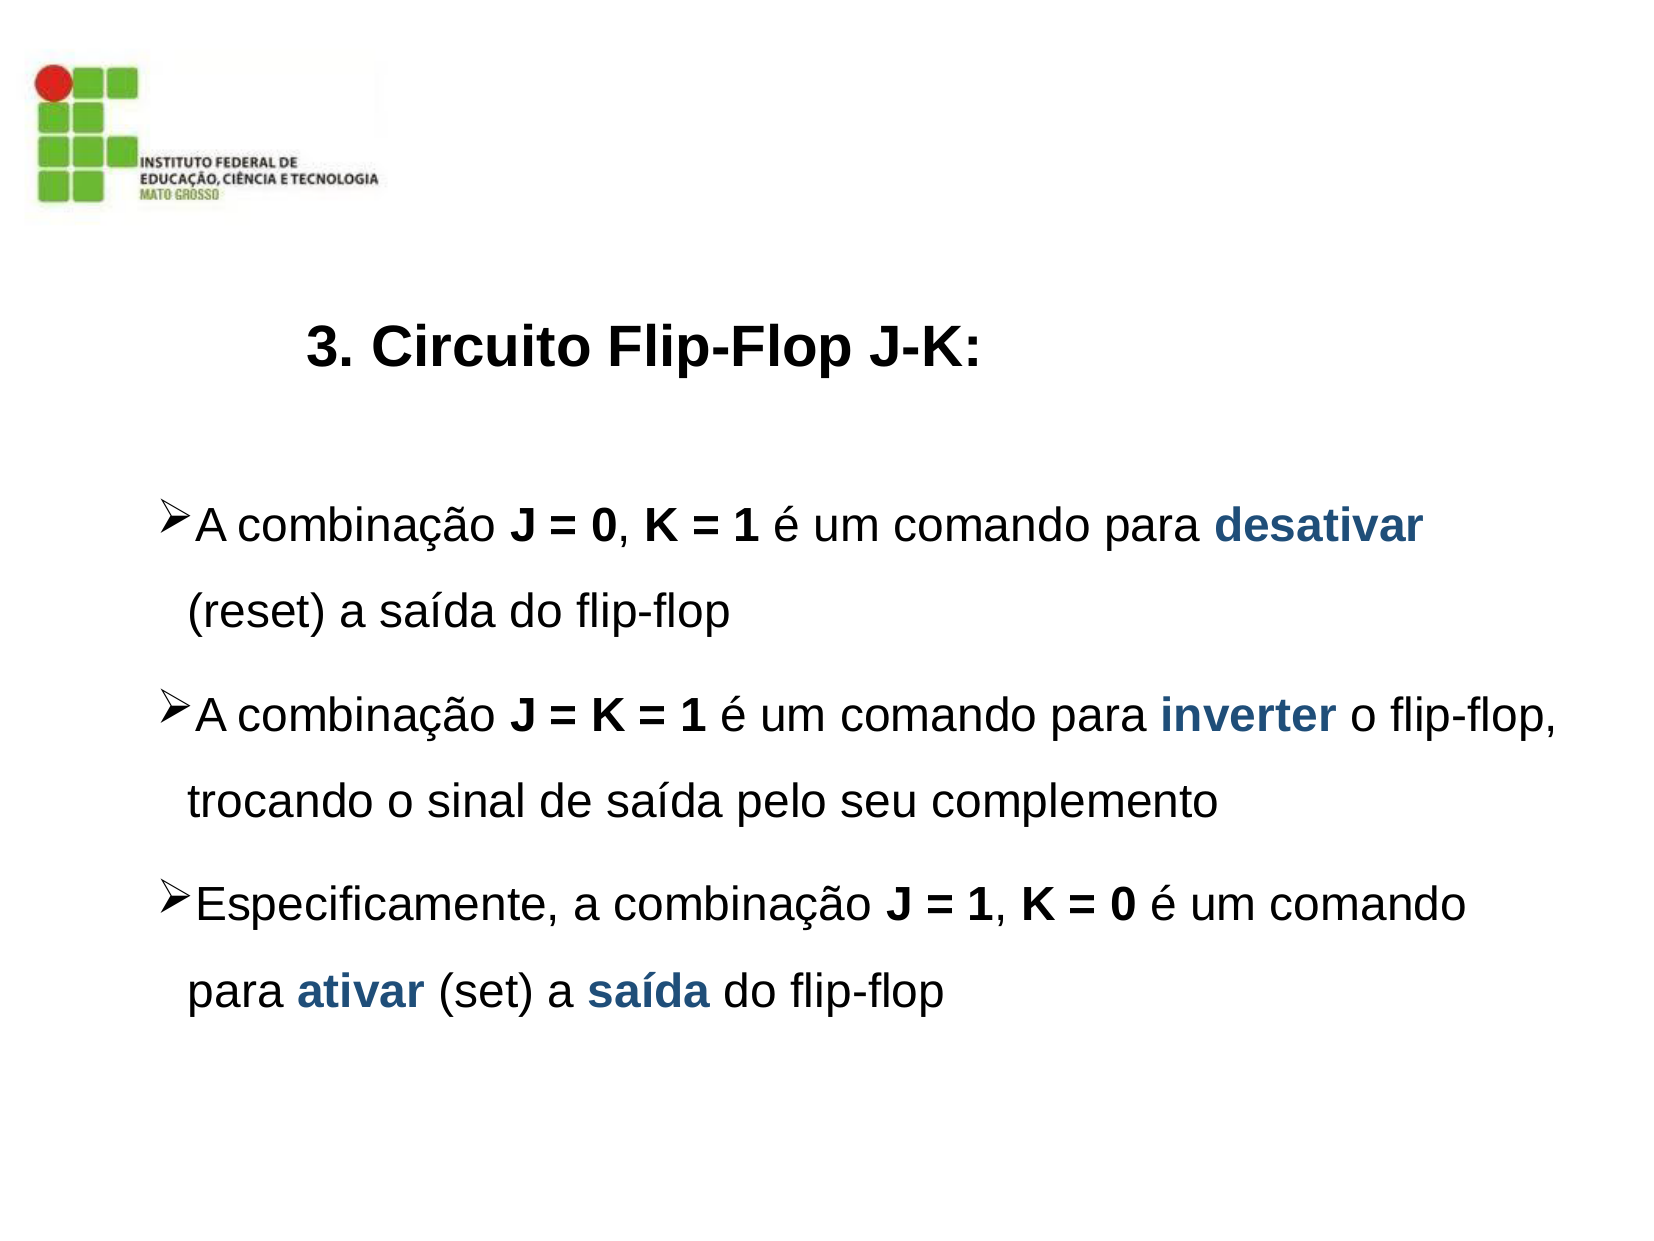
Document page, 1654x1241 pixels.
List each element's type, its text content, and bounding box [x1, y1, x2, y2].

list 3. Circuito Flip-Flop J-K: A combinação J = 0, K = 1 é um comando para desativar (reset) a saída do flip-flop A combinação J = K = 1 é um comando para inverter o flip-flop, trocando o sinal de saída pelo seu complemento Especificamente, a combinação J = 1, K = 0 é um comando para ativar (set) a saída do flip-flop [141, 301, 1575, 1185]
picture [0, 0, 413, 233]
